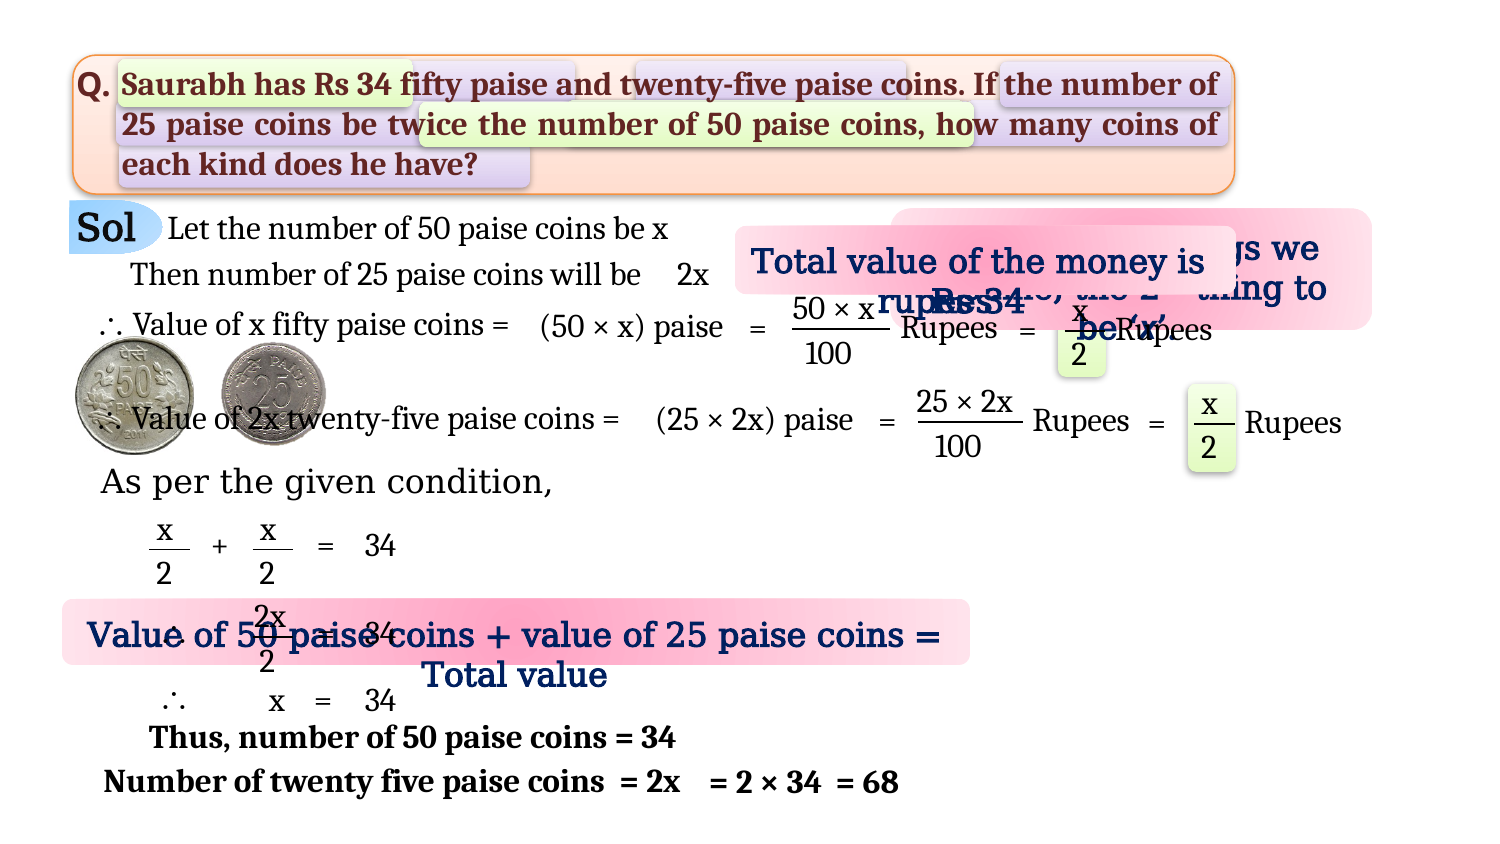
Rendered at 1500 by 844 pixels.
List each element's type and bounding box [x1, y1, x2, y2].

text_box [194, 388, 219, 444]
picture [75, 336, 194, 455]
text_box [327, 371, 1366, 473]
picture [219, 335, 327, 449]
text_box [60, 54, 1375, 380]
text_box [61, 453, 971, 808]
